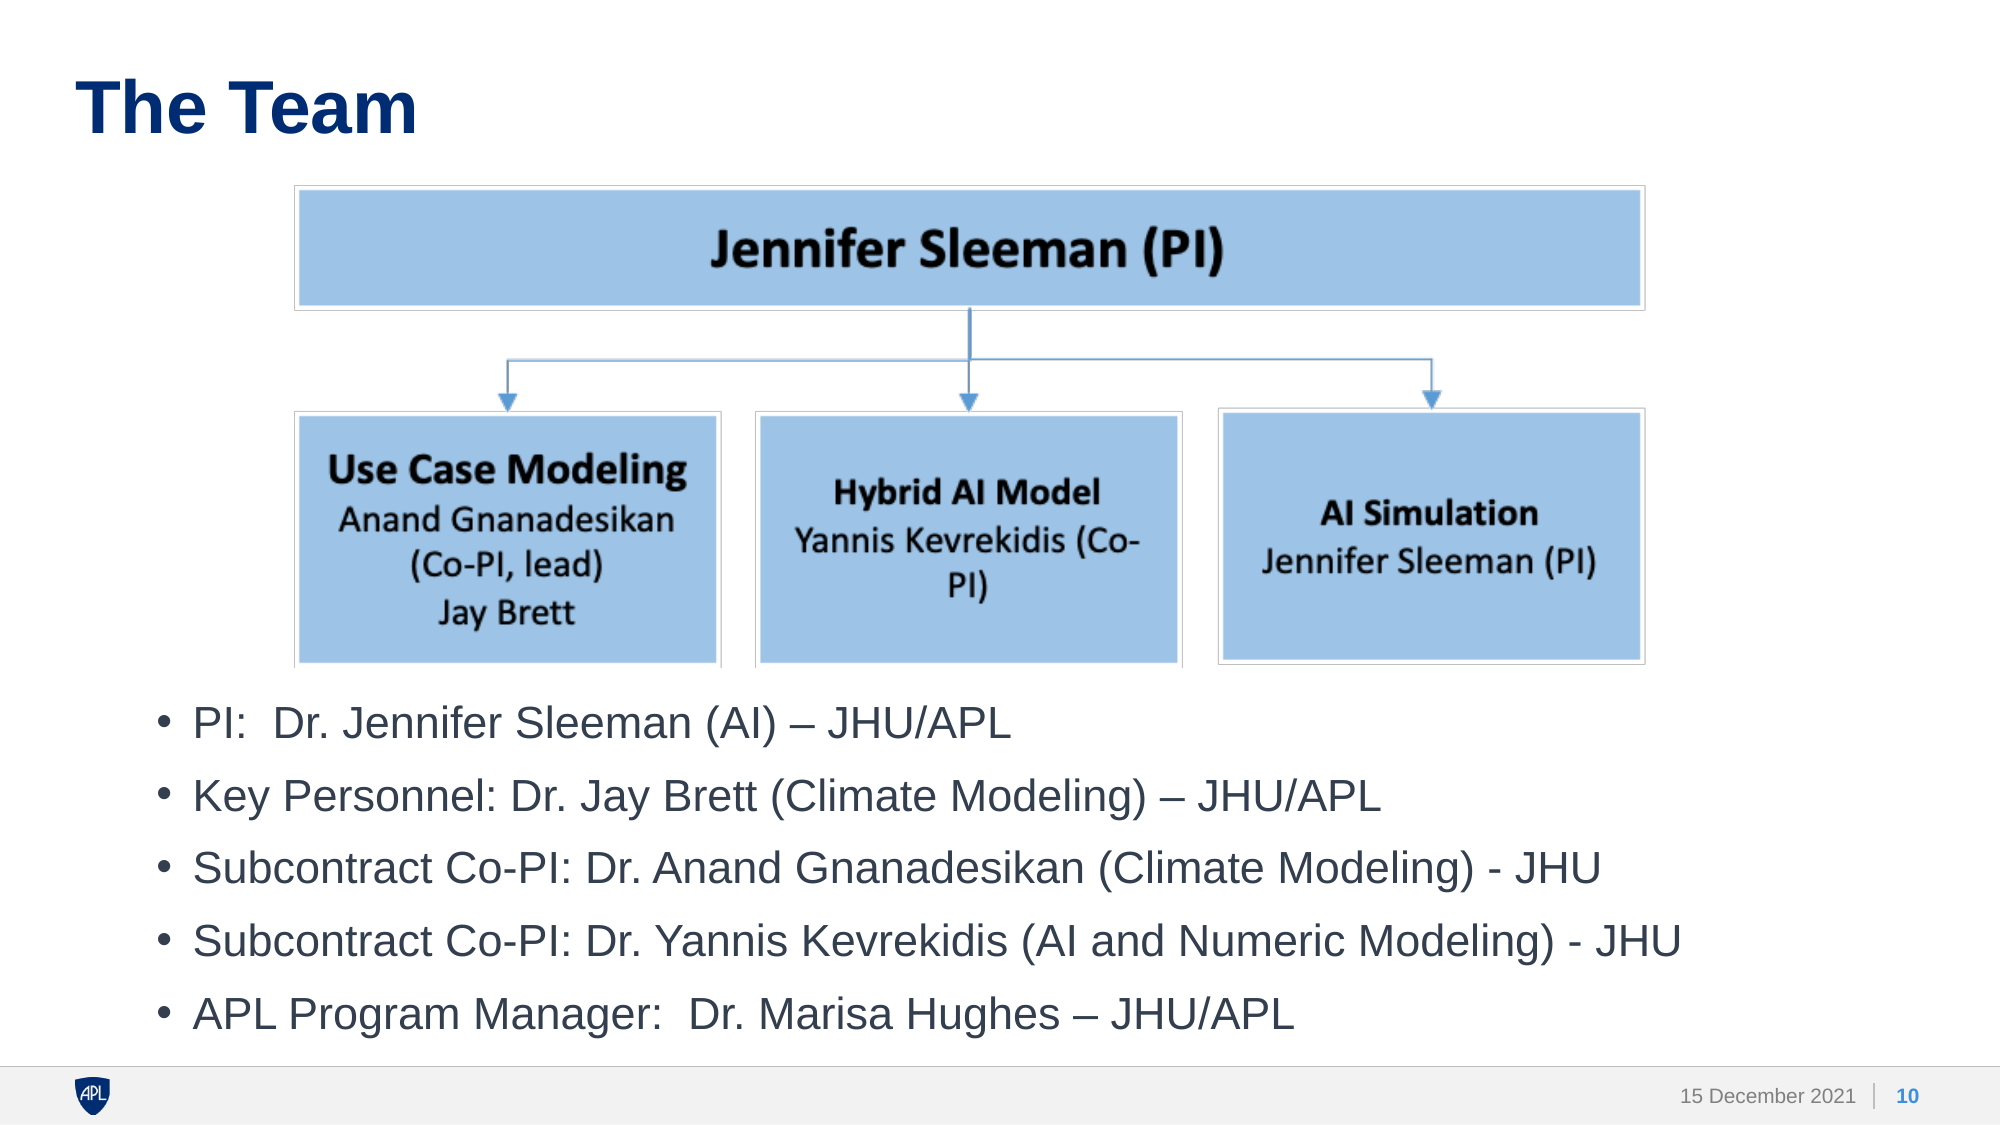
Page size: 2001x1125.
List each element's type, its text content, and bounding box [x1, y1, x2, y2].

title The Team [75, 68, 1925, 194]
list PI: Dr. Jennifer Sleeman (AI) – JHU/APL Key Personnel: Dr. Jay Brett (Climate Modeling) – JHU/APL Subcontract Co-PI: Dr. Anand Gnanadesikan (Climate Modeling) - JHU Subcontract Co-PI: Dr. Yannis Kevrekidis (AI and Numeric Modeling) - JHU APL Program Manager: Dr. Marisa Hughes – JHU/APL [156, 184, 1900, 1048]
picture [293, 184, 1647, 668]
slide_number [1646, 1066, 1872, 1125]
slide_number 10 [1876, 1066, 1940, 1125]
